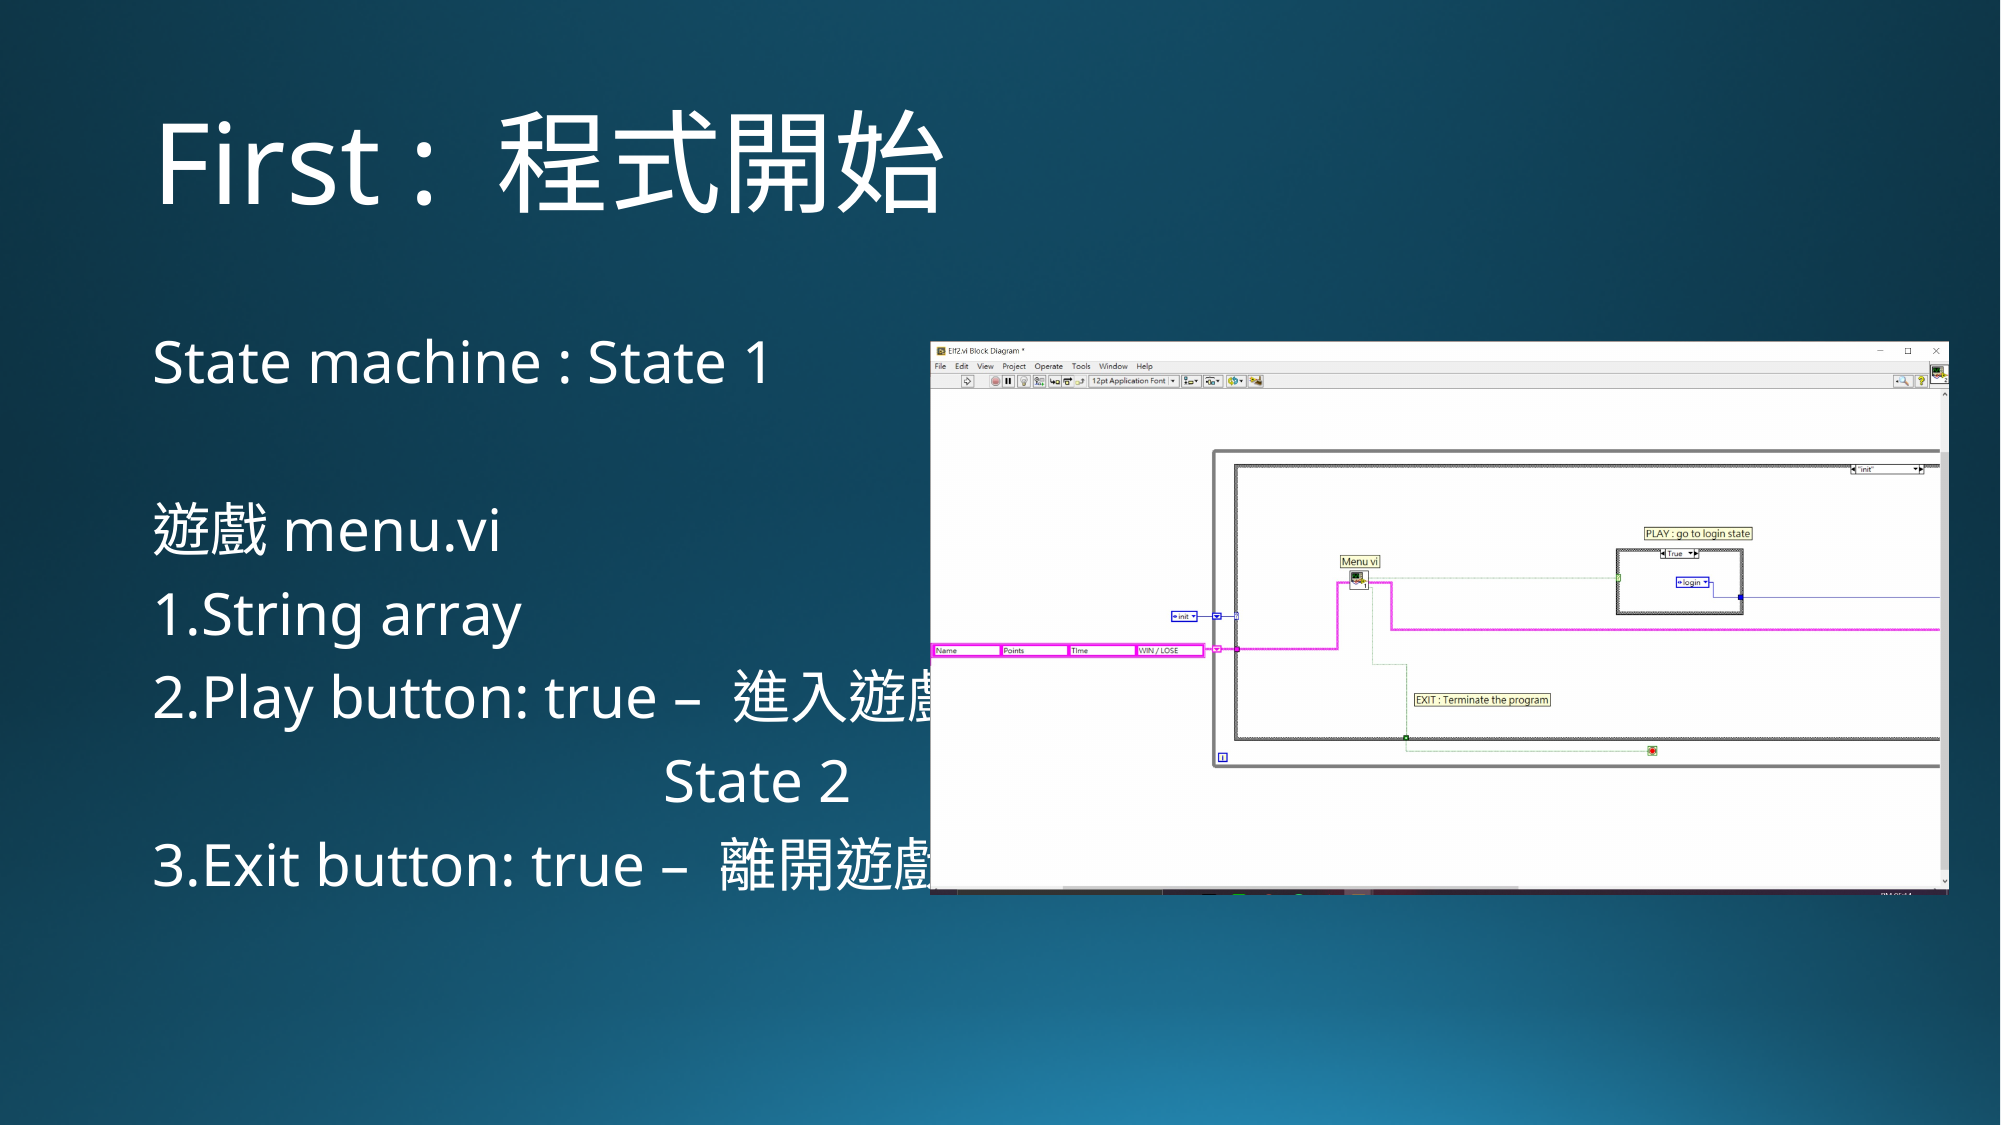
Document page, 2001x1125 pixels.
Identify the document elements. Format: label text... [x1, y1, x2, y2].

picture [0, 0, 2001, 1125]
title First : 程式開始 [137, 59, 1863, 278]
list State machine : State 1 遊戲menu.vi 1.String array 2.Play button: true – 進入遊戲 State 2 3.Exit button: true – 離開遊戲 [137, 325, 1817, 1040]
